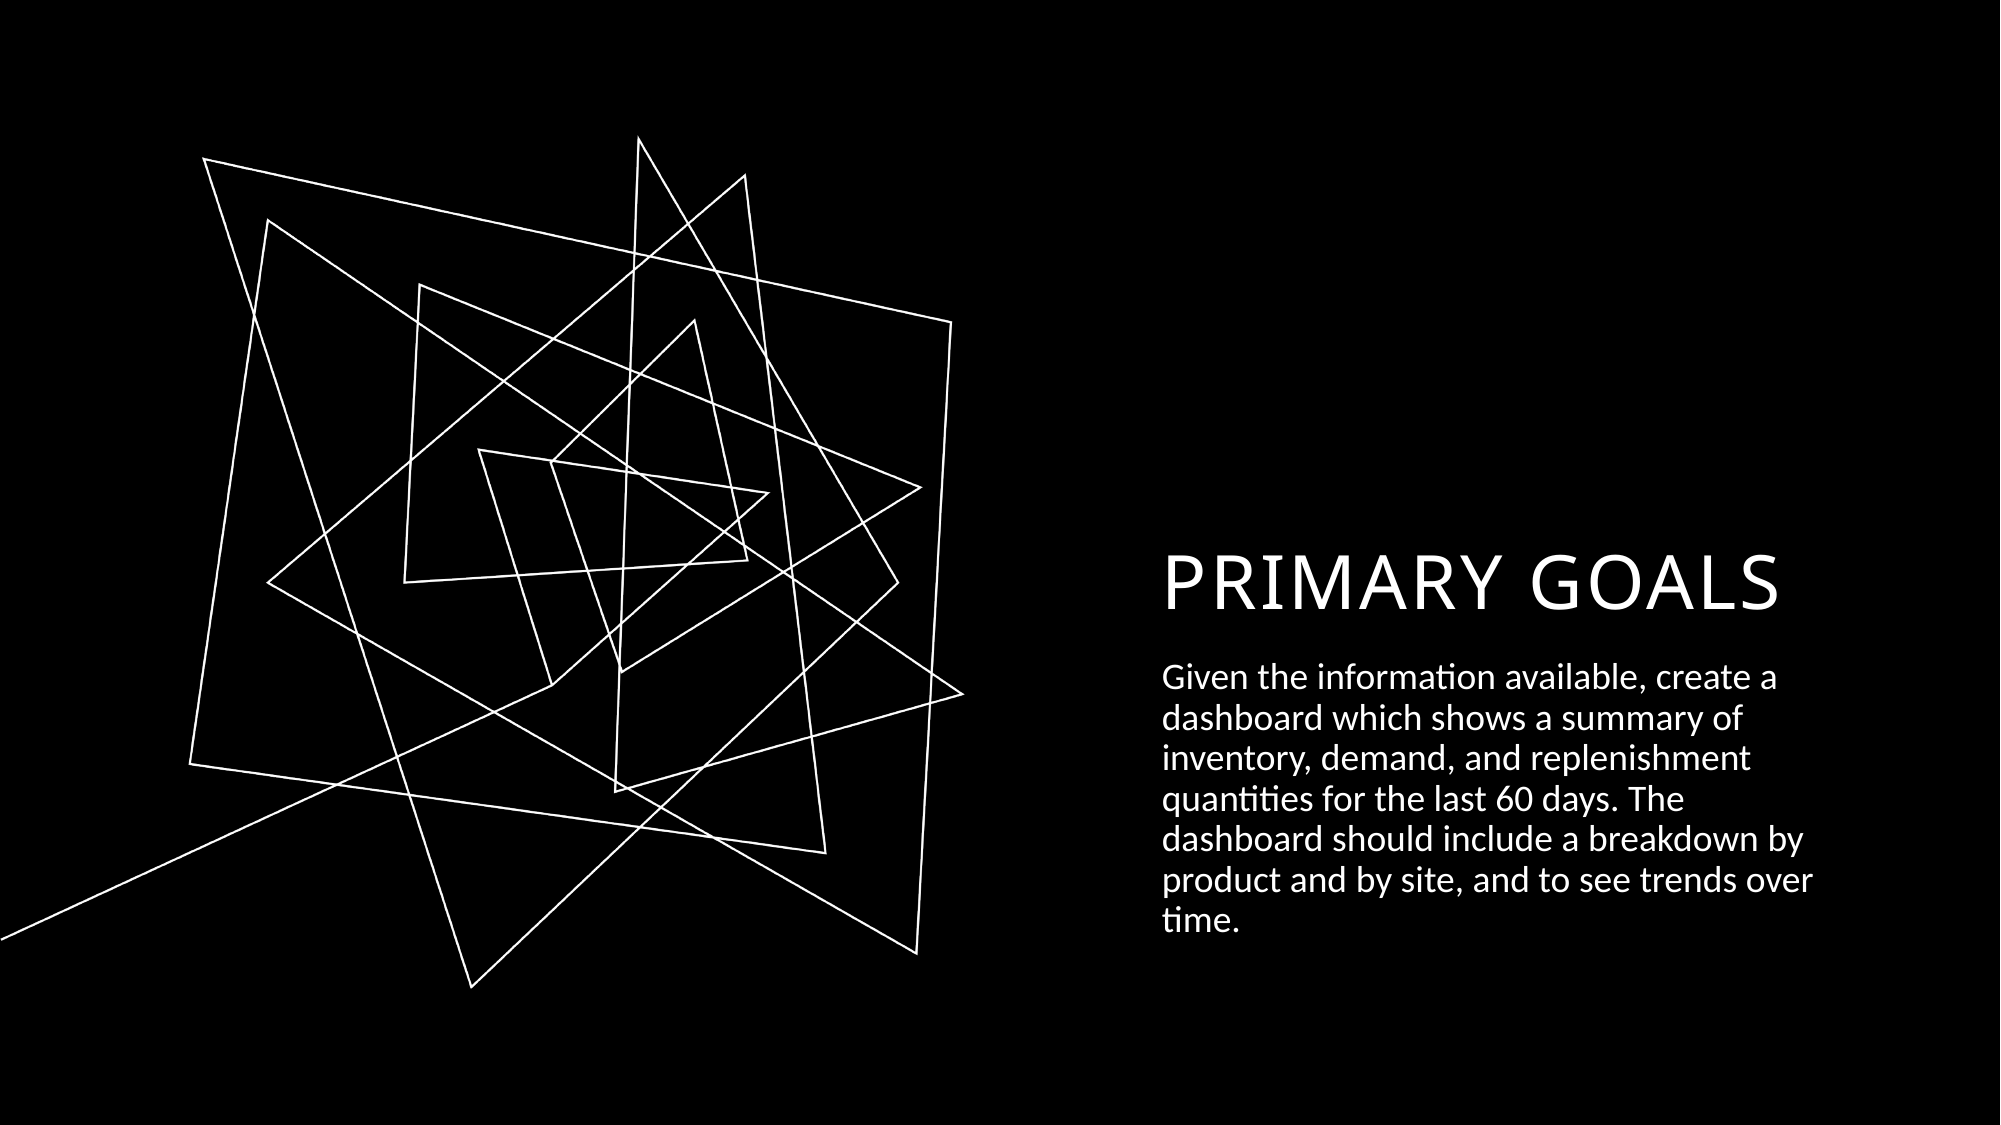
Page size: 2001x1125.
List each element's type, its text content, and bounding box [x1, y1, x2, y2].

title PRIMARY GOALS [1146, 352, 1833, 634]
picture [0, 135, 965, 989]
subtitle Given the information available, create a dashboard which shows a summary of inventory, demand, and replenishment quantities for the last 60 days. The dashboard should include a breakdown by product and by site, and to see trends over time. [1146, 649, 1833, 1032]
